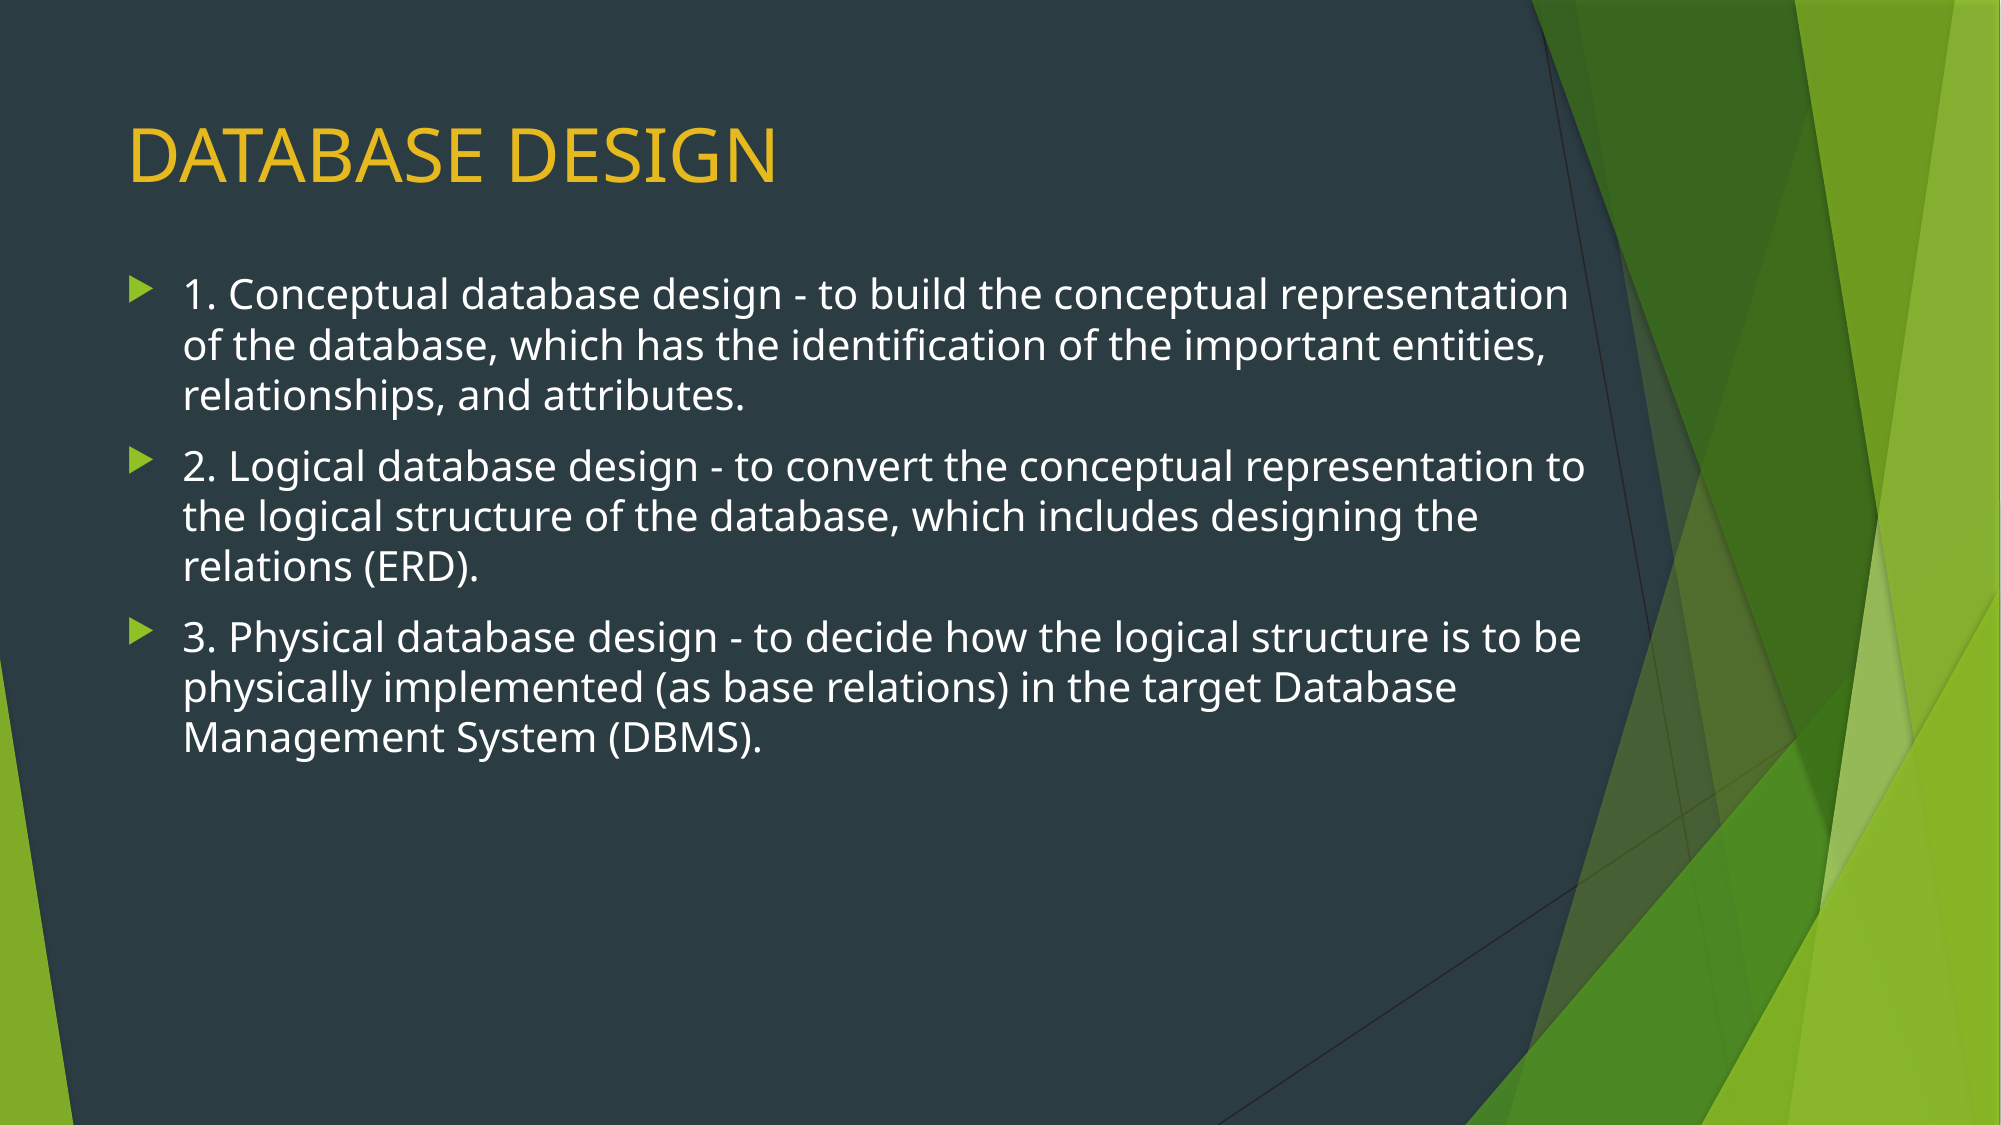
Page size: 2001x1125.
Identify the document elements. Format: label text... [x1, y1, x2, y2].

list 1. Conceptual database design - to build the conceptual representation of the database, which has the identification of the important entities, relationships, and attributes. 2. Logical database design - to convert the conceptual representation to the logical structure of the database, which includes designing the relations (ERD). 3. Physical database design - to decide how the logical structure is to be physically implemented (as base relations) in the target Database Management System (DBMS). [111, 260, 1627, 865]
title DATABASE DESIGN [111, 99, 1522, 260]
